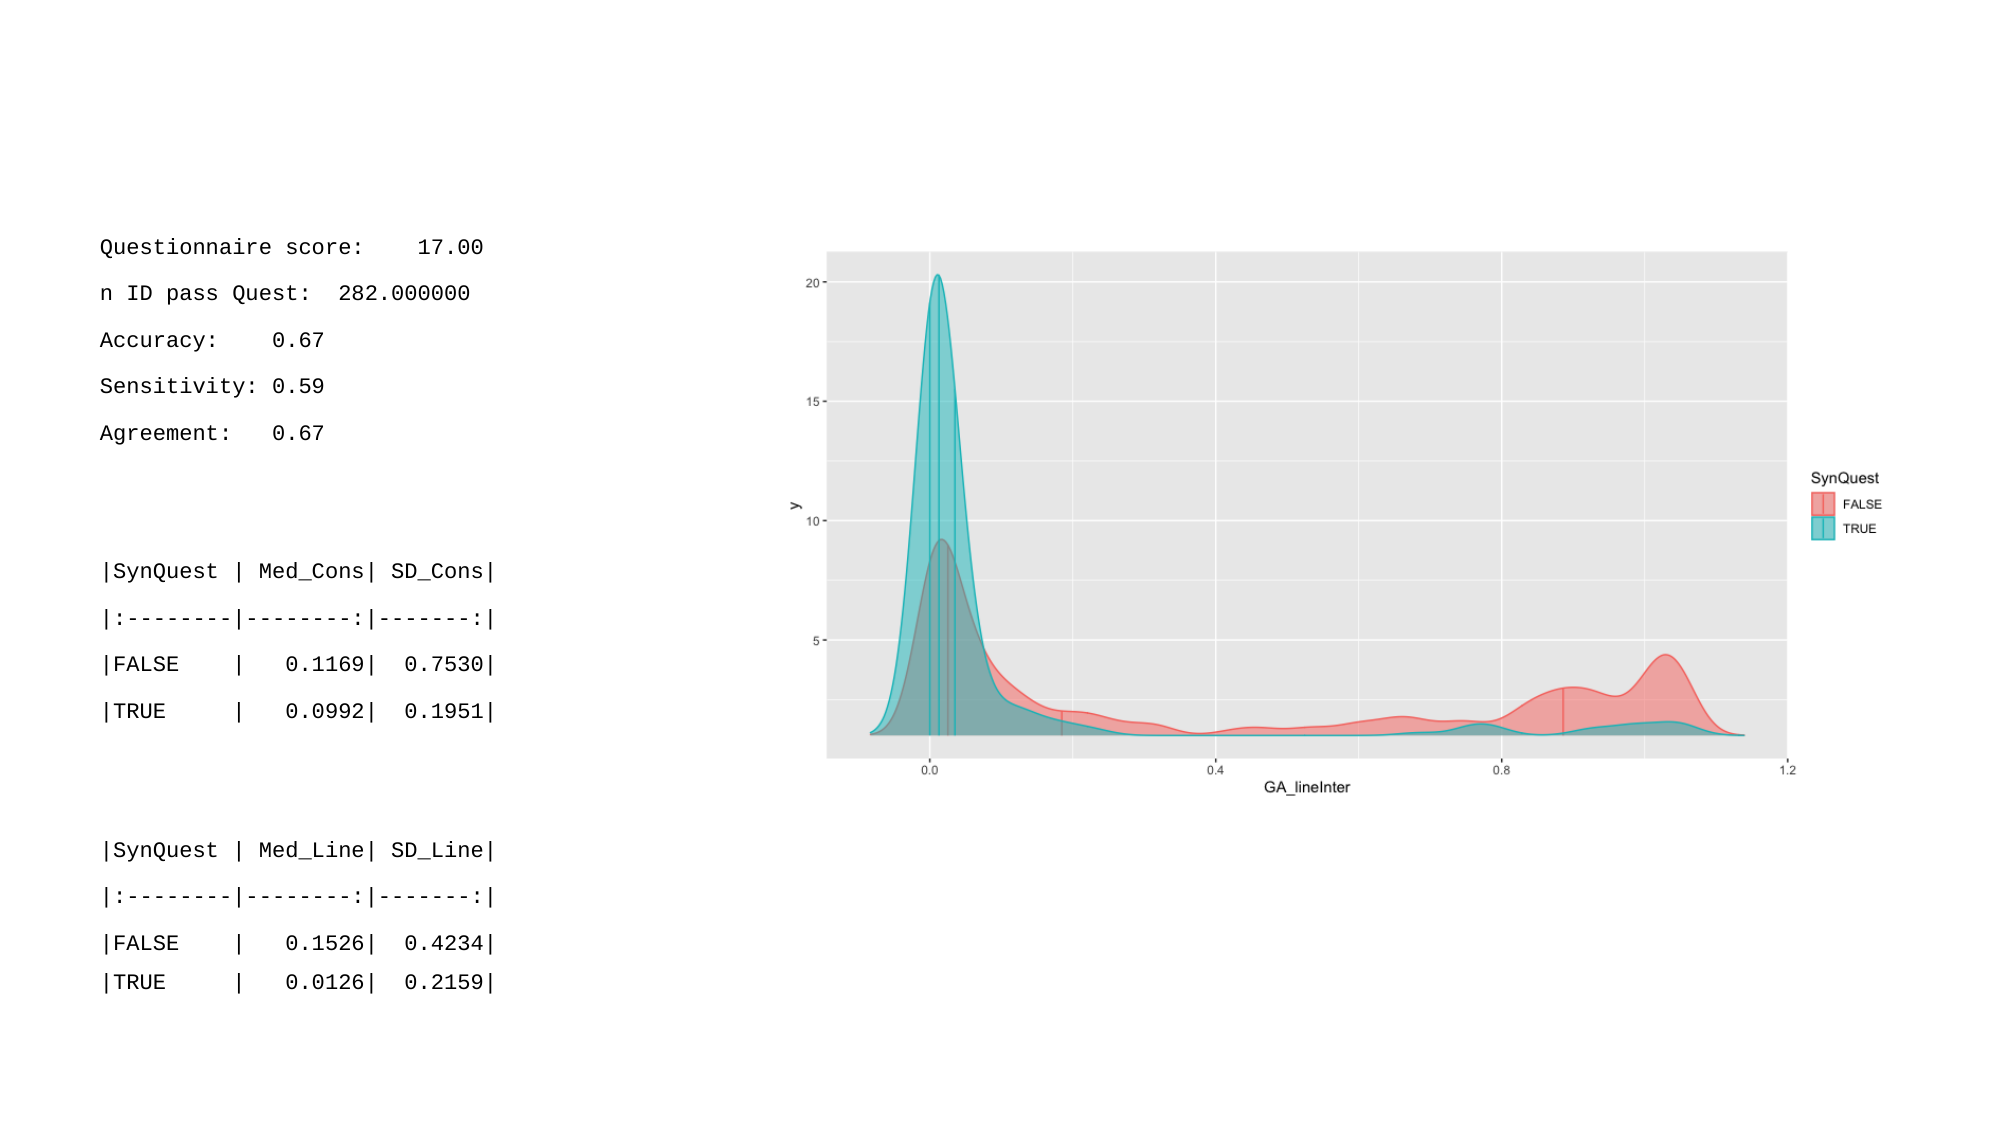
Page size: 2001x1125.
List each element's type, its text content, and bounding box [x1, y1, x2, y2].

picture [779, 243, 1898, 804]
list Questionnaire score: 17.00 n ID pass Quest: 282.000000 Accuracy: 0.67 Sensitivity: 0.59 Agreement: 0.67 |SynQuest | Med_Cons| SD_Cons| |:--------|--------:|-------:| |FALSE | 0.1169| 0.7530| |TRUE | 0.0992| 0.1951| |SynQuest | Med_Line| SD_Line| |:--------|--------:|-------:| |FALSE | 0.1526| 0.4234| |TRUE | 0.0126| 0.2159| [99, 235, 758, 1005]
